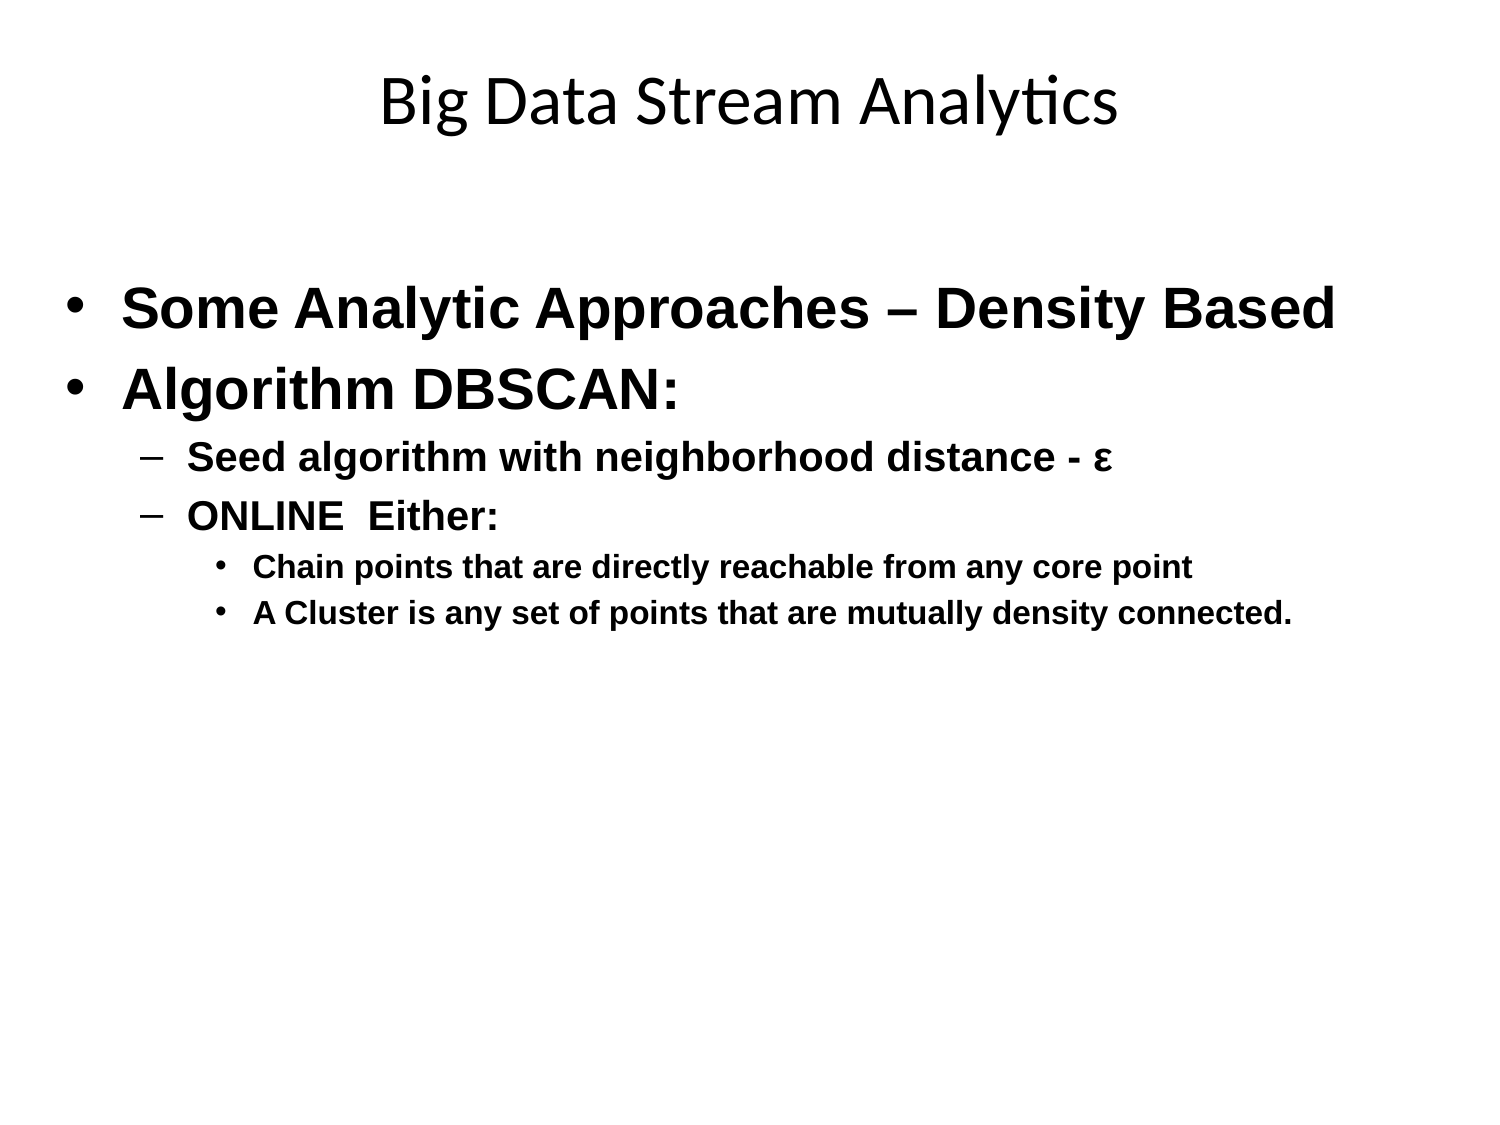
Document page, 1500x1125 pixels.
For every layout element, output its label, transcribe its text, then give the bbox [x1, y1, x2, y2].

list Some Analytic Approaches – Density Based Algorithm DBSCAN: Seed algorithm with neighborhood distance - ε ONLINE Either: Chain points that are directly reachable from any core point A Cluster is any set of points that are mutually density connected. [50, 262, 1463, 1005]
title Big Data Stream Analytics [75, 45, 1425, 233]
